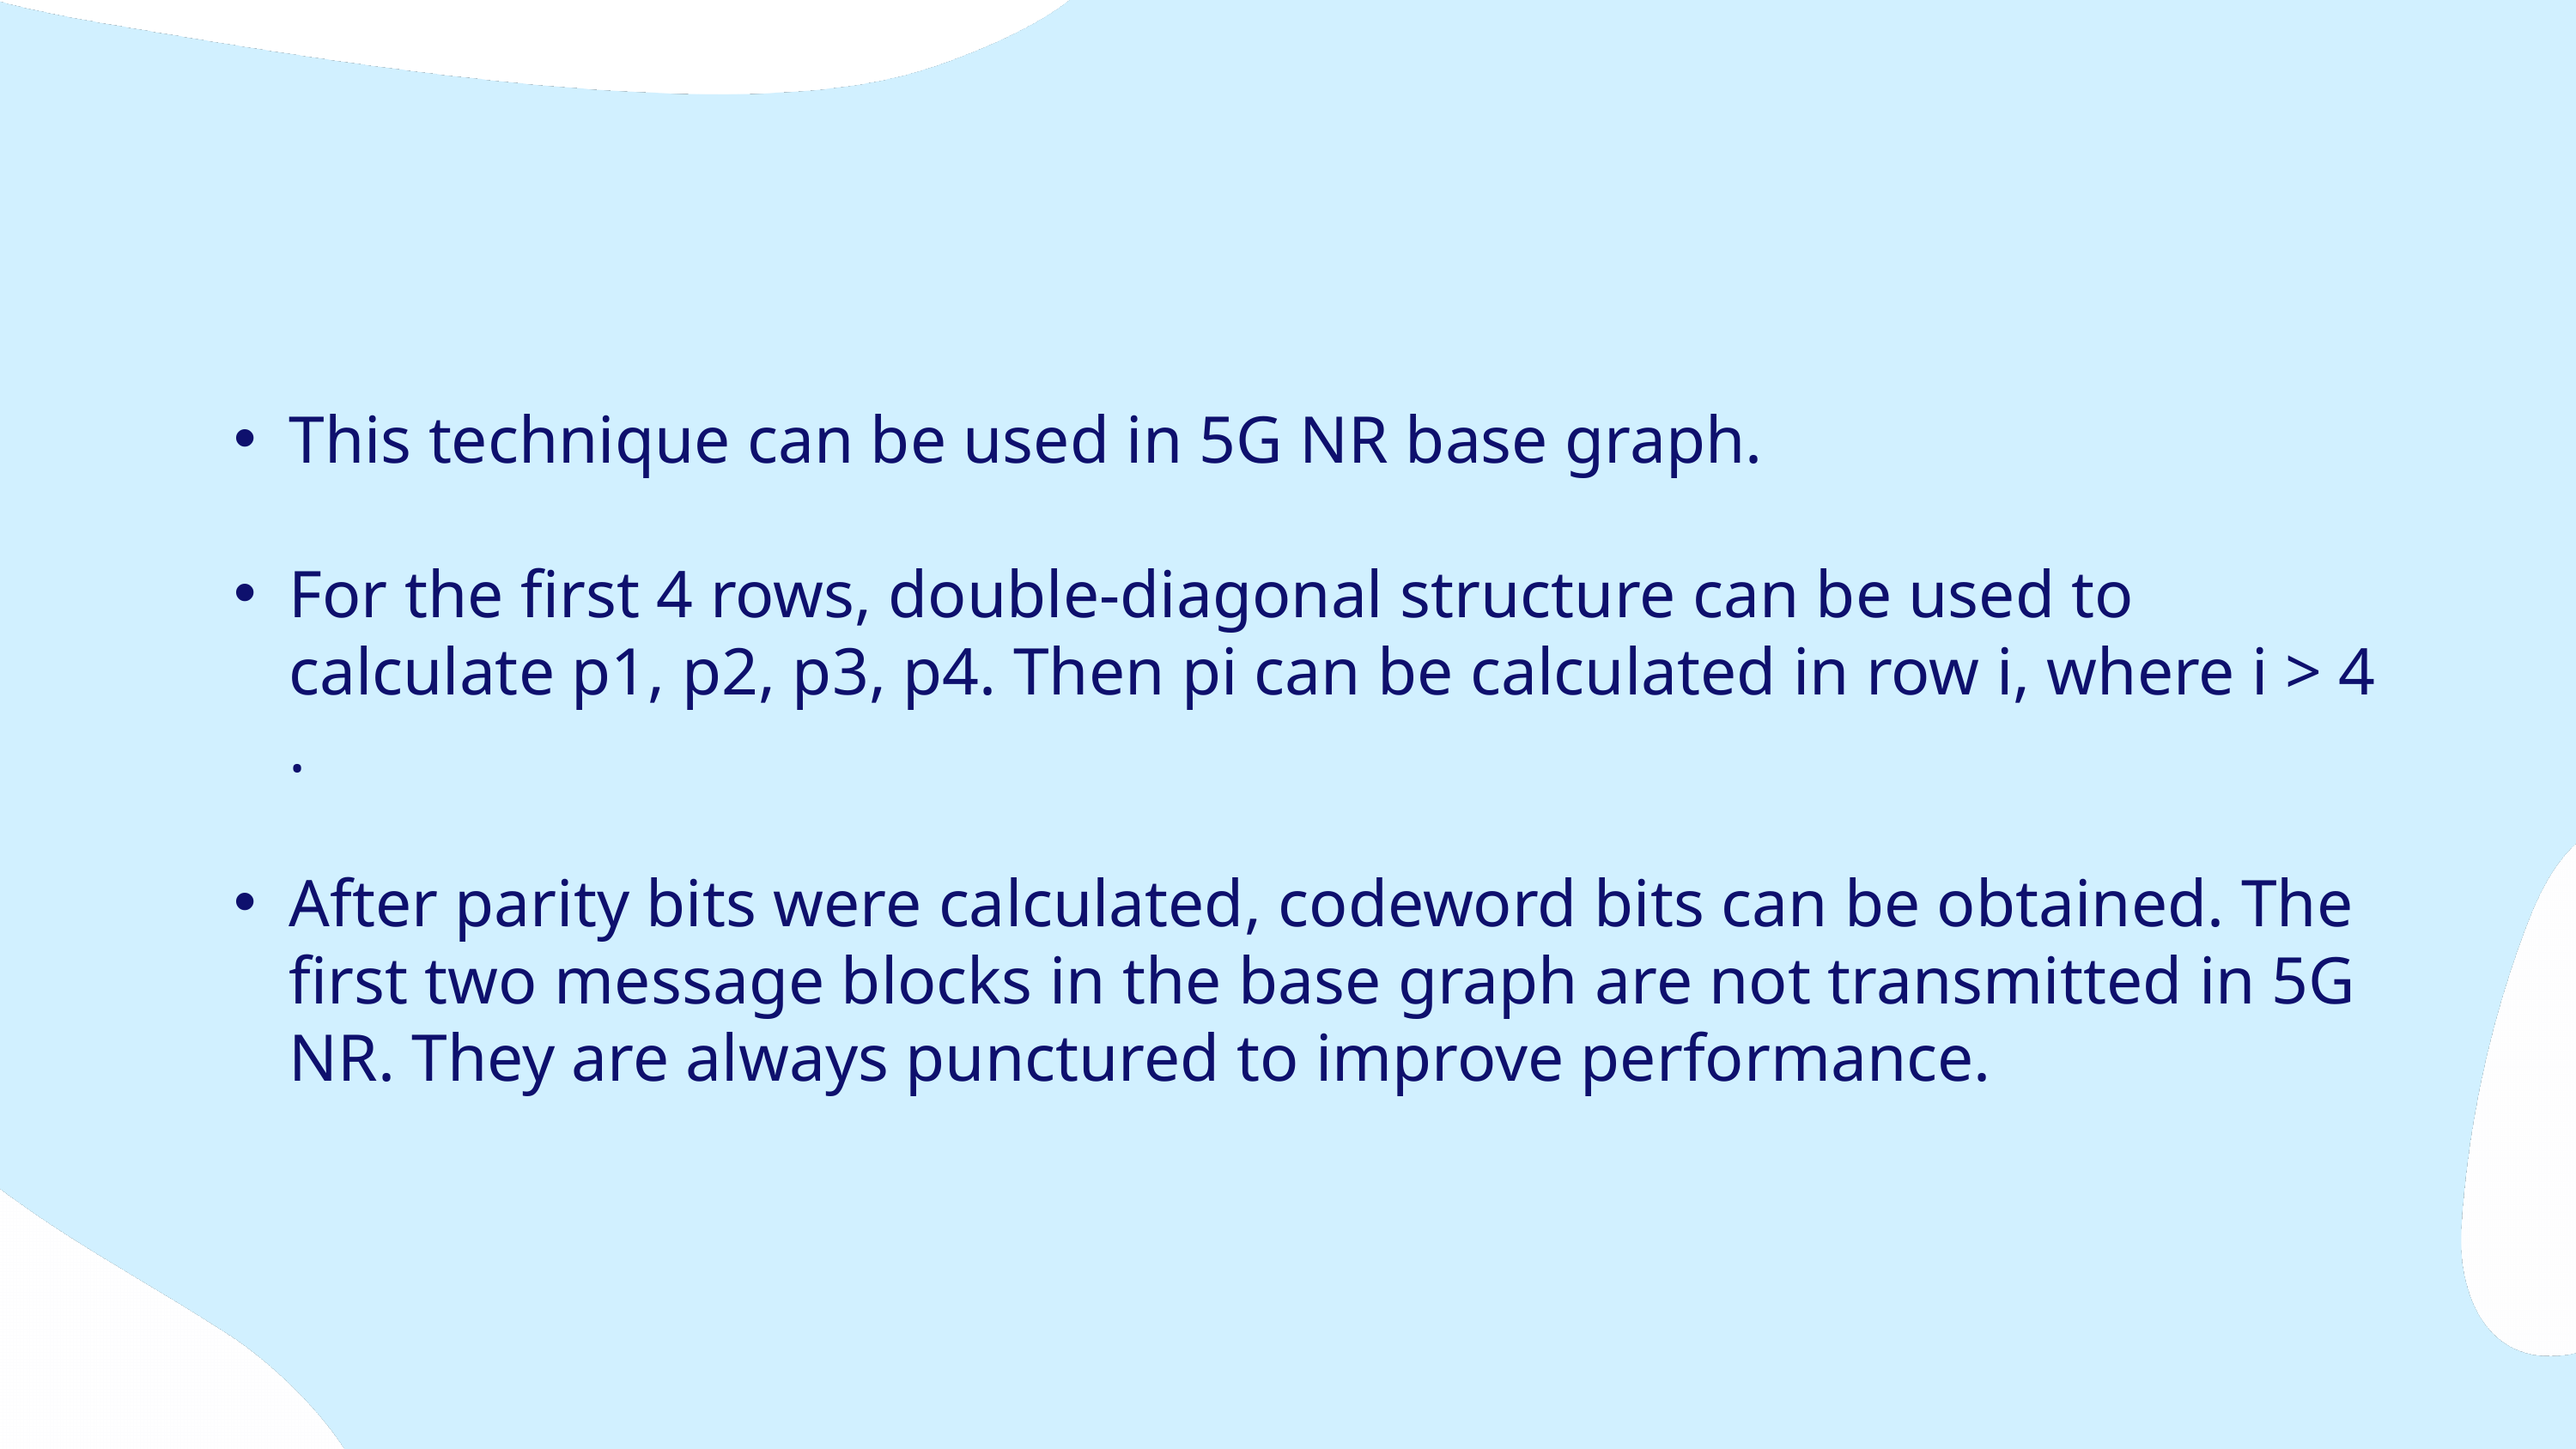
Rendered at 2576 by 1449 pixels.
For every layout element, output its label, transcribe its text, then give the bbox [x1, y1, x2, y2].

text_box [0, 0, 1111, 112]
text_box [0, 1001, 368, 1449]
text_box This technique can be used in 5G NR base graph. For the first 4 rows, double-diagonal structure can be used to calculate p1, p2, p3, p4. Then pi can be calculated in row i, where i > 4 . After parity bits were calculated, codeword bits can be obtained. The first two message blocks in the base graph are not transmitted in 5G NR. They are always punctured to improve performance. [179, 398, 2386, 1172]
text_box [2461, 816, 2576, 1356]
